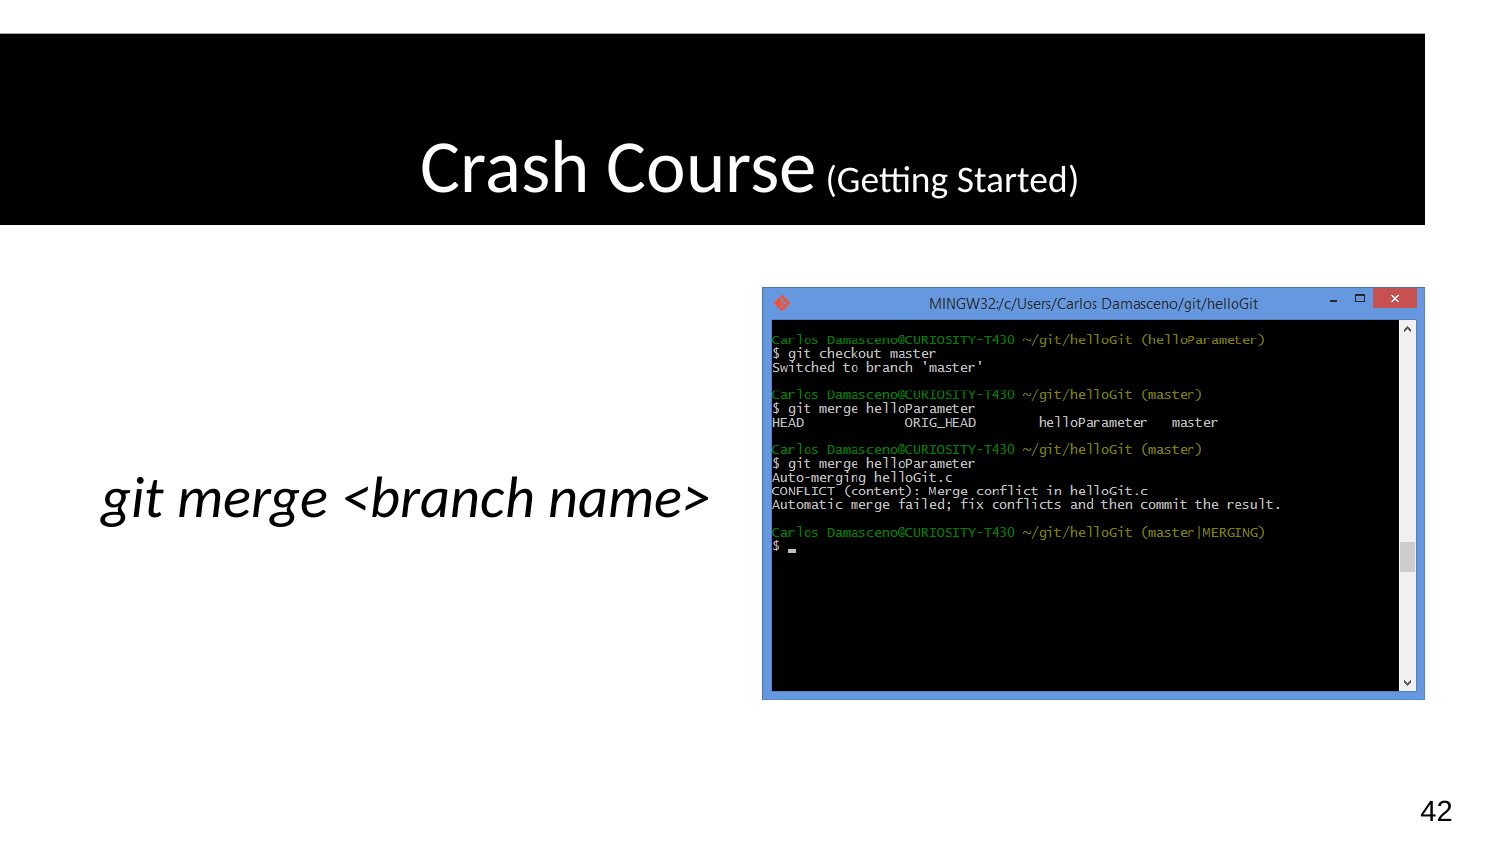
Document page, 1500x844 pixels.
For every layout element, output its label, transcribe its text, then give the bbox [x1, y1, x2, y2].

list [762, 287, 1426, 701]
title Crash Course (Getting Started) [75, 33, 1425, 223]
list git merge <branch name> [75, 234, 738, 754]
